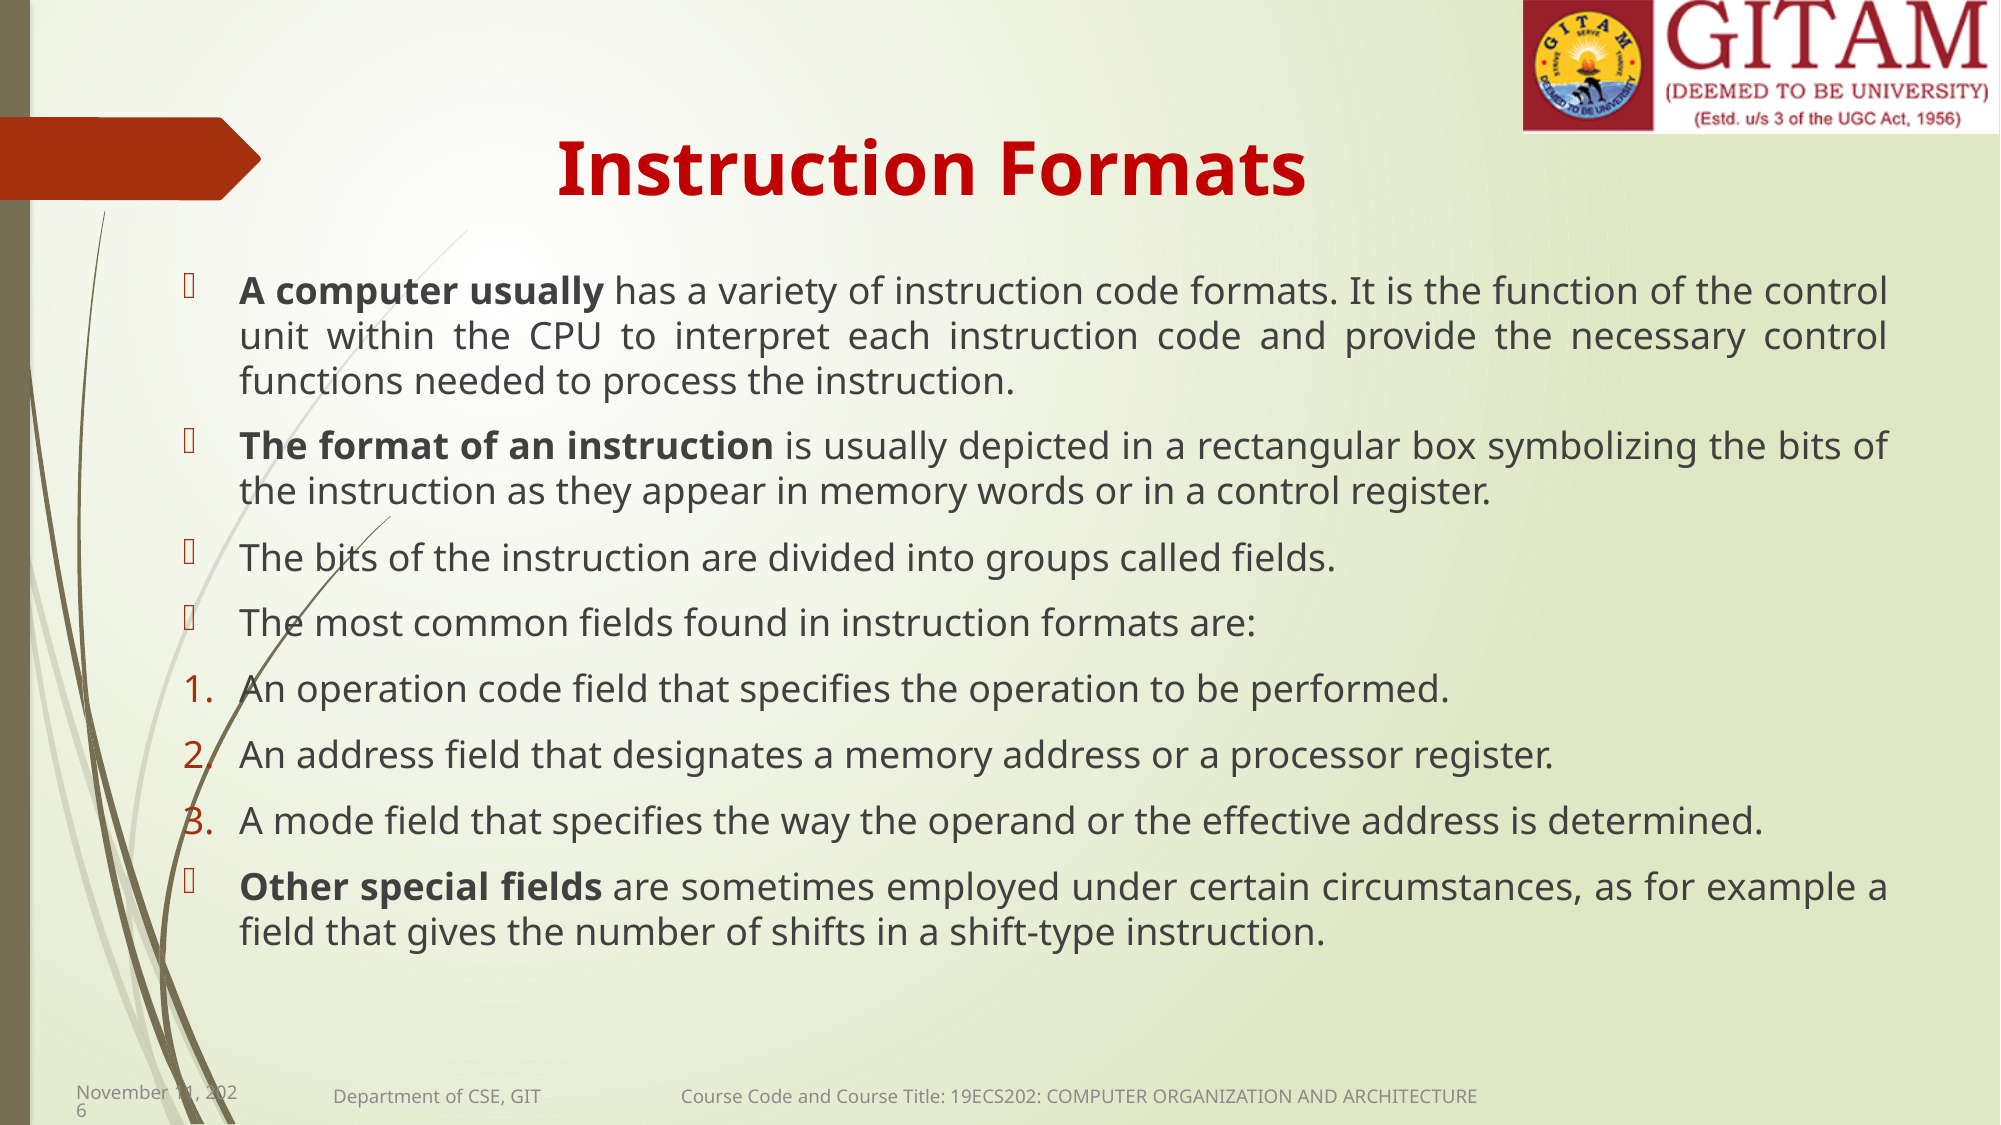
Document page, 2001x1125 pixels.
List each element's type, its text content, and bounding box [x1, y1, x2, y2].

footer Department of CSE, GIT Course Code and Course Title: 19ECS202: COMPUTER ORGANIZATION AND ARCHITECTURE [318, 1067, 1548, 1125]
title Instruction Formats [202, 112, 1664, 259]
picture [1523, 0, 1999, 134]
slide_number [61, 1063, 259, 1123]
list A computer usually has a variety of instruction code formats. It is the function of the control unit within the CPU to interpret each instruction code and provide the necessary control functions needed to process the instruction. The format of an instruction is usually depicted in a rectangular box symbolizing the bits of the instruction as they appear in memory words or in a control register. The bits of the instruction are divided into groups called fields. The most common fields found in instruction formats are: An operation code field that specifies the operation to be performed. An address field that designates a memory address or a processor register. A mode field that specifies the way the operand or the effective address is determined. Other special fields are sometimes employed under certain circumstances, as for example a field that gives the number of shifts in a shift-type instruction. [167, 259, 1905, 1022]
